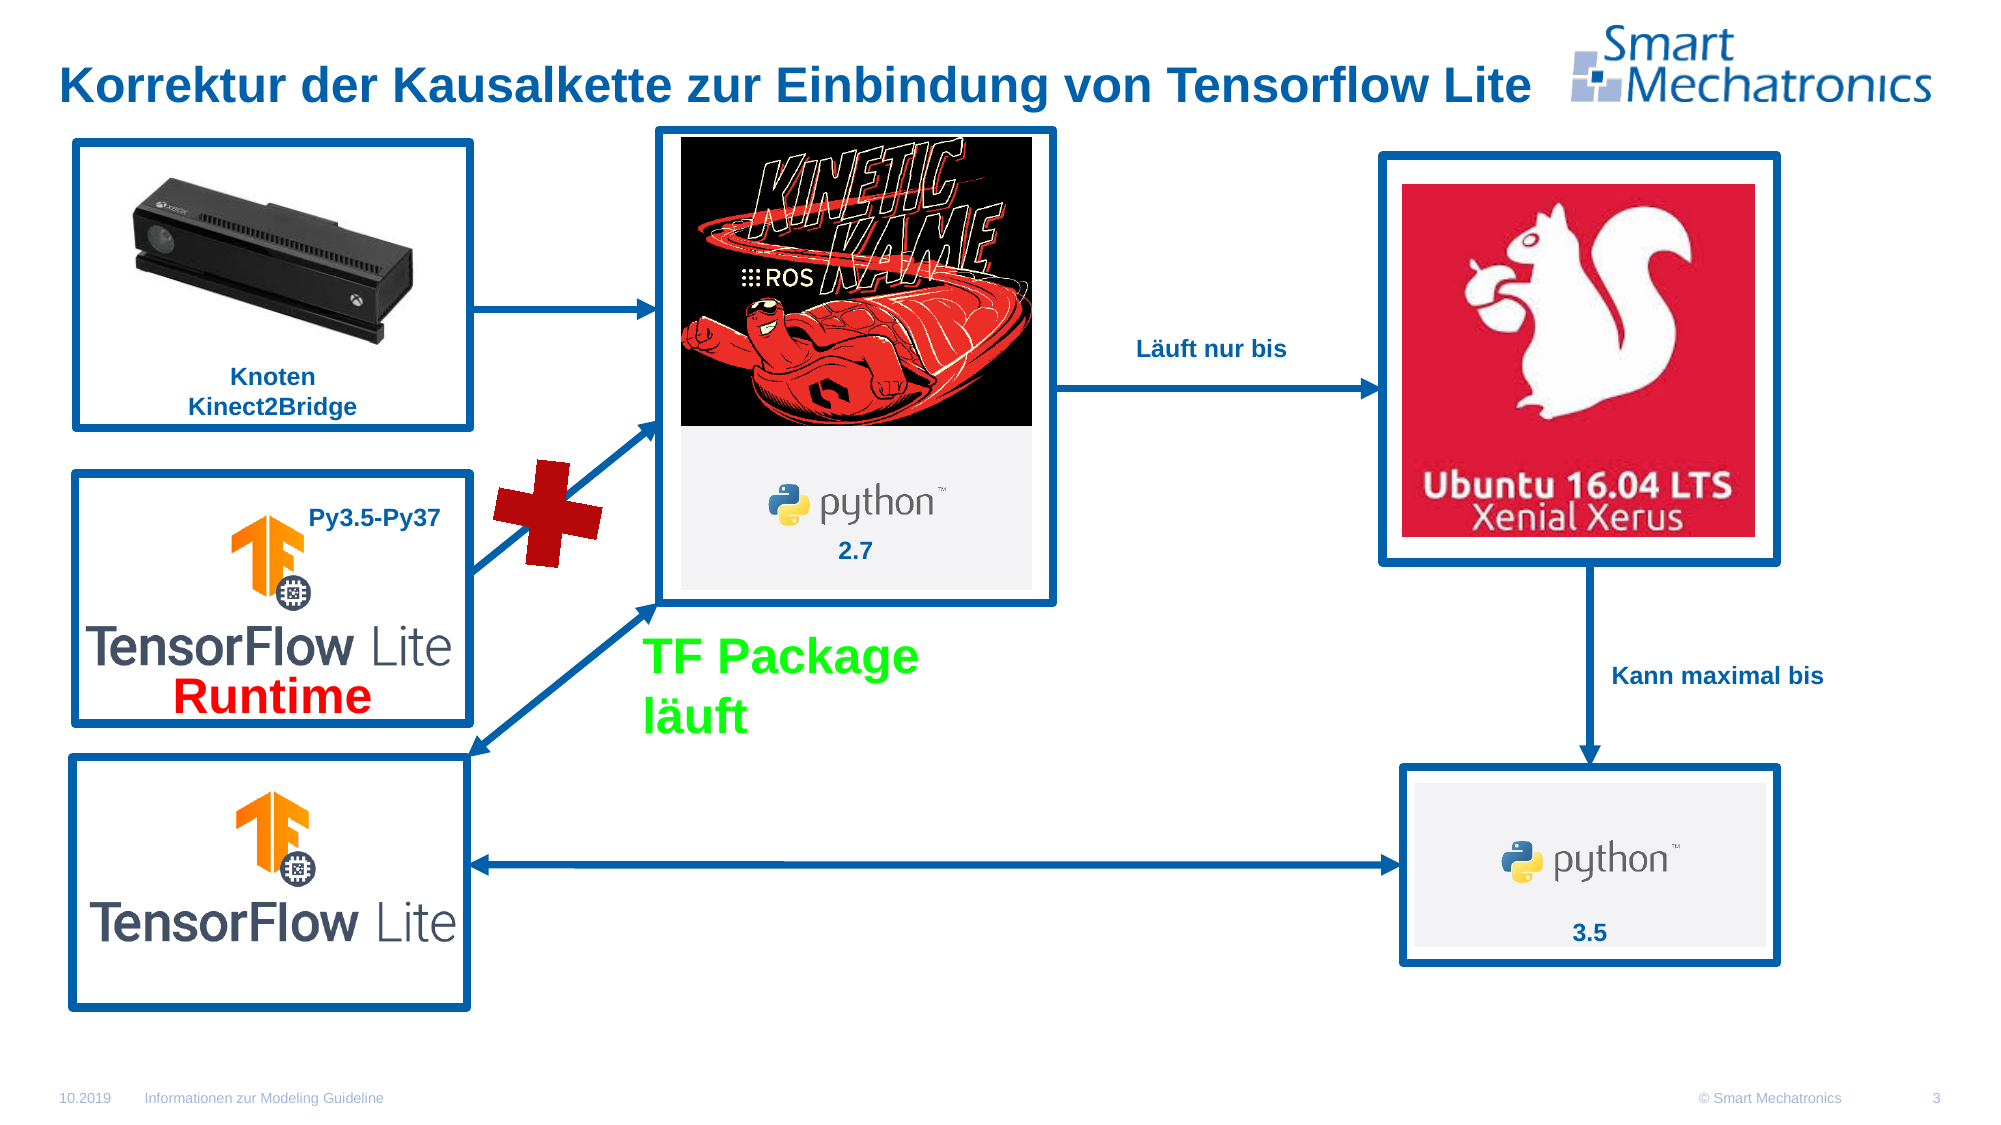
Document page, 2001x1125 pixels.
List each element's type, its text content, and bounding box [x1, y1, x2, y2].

text_box Kann maximal bis [1608, 651, 1857, 697]
picture [45, 463, 492, 716]
text_box Läuft nur bis [1073, 324, 1351, 370]
text_box [1401, 881, 1779, 964]
picture [49, 738, 497, 992]
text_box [1588, 561, 1592, 769]
title Korrektur der Kausalkette zur Einbindung von Tensorflow Lite [59, 42, 1557, 113]
slide_number 10.2019 [59, 1080, 141, 1116]
text_box [1401, 766, 1779, 869]
picture [125, 169, 421, 351]
text_box Knoten Kinect2Bridge [162, 366, 384, 429]
text_box [71, 1005, 468, 1009]
text_box TF Package läuft [677, 616, 940, 752]
text_box Kann maximal bis [1579, 651, 1588, 697]
slide_number 3 [1880, 1080, 1941, 1116]
footer Informationen zur Modeling Guideline [144, 1080, 967, 1116]
picture [1413, 782, 1767, 948]
text_box [657, 128, 1055, 604]
picture [1401, 183, 1756, 538]
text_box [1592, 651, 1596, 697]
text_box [468, 418, 663, 576]
text_box [74, 141, 472, 429]
picture [1571, 25, 1931, 102]
picture [680, 136, 1033, 591]
text_box [1381, 154, 1779, 564]
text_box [465, 601, 660, 759]
